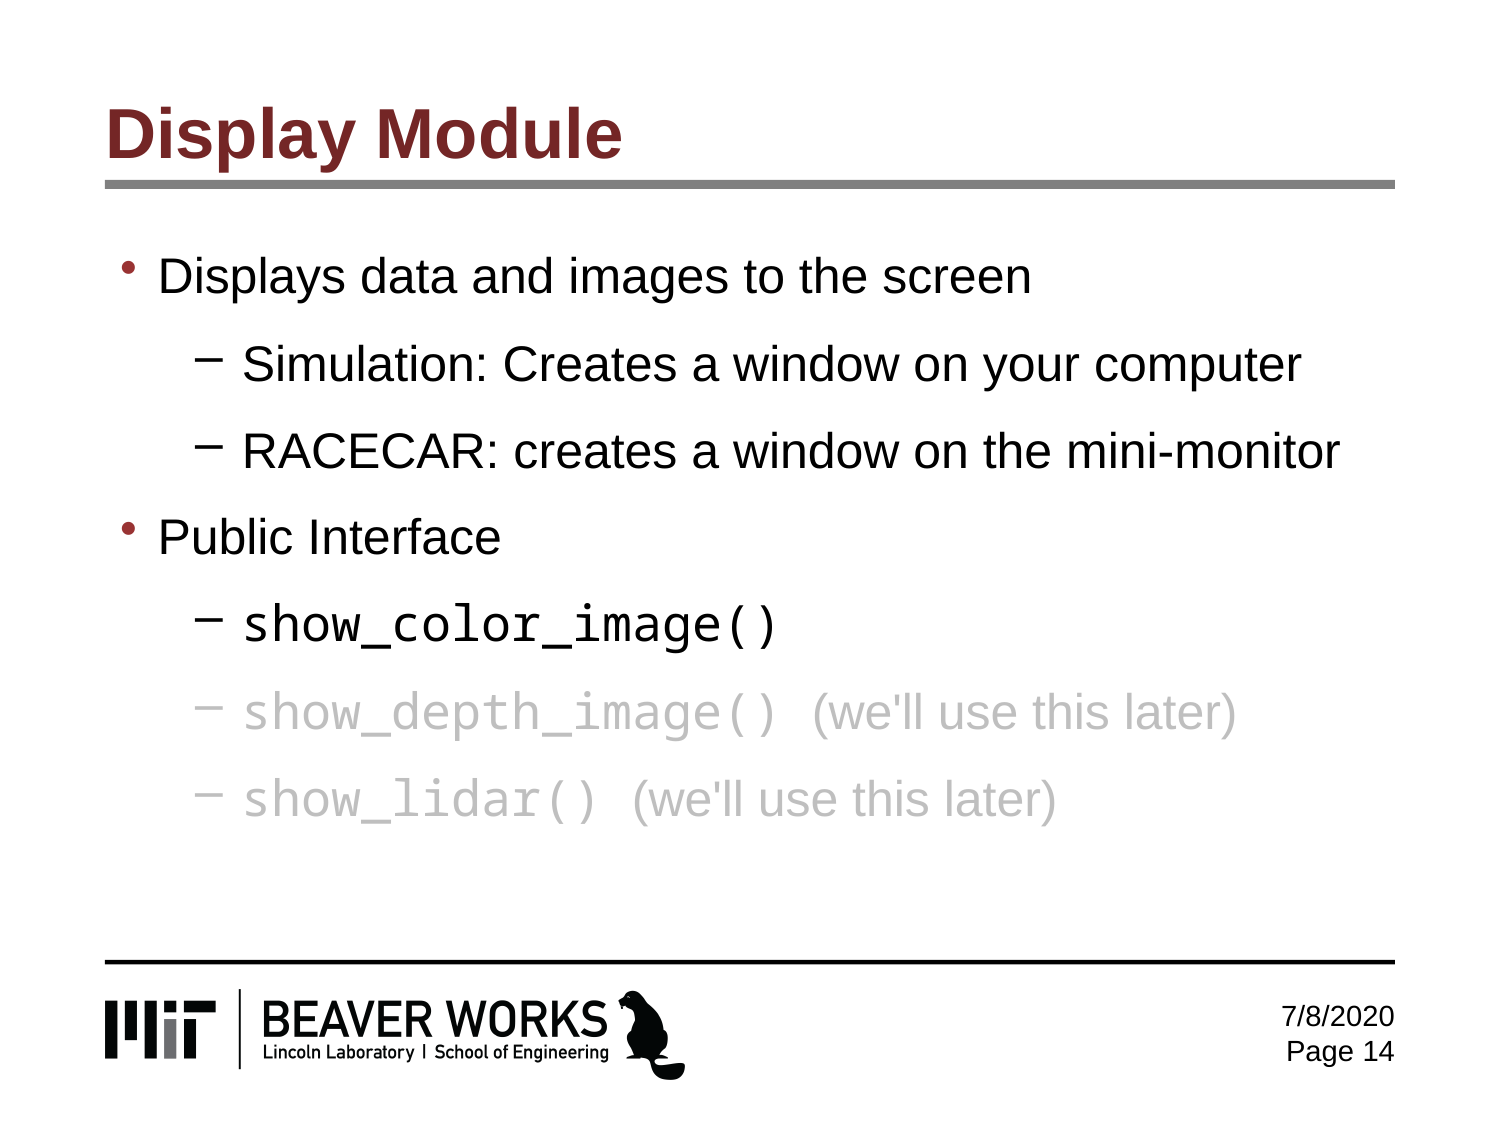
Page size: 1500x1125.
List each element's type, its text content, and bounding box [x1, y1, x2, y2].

text_box [104, 179, 1395, 189]
picture [104, 989, 685, 1081]
list Displays data and images to the screen Simulation: Creates a window on your computer RACECAR: creates a window on the mini-monitor Public Interface show_color_image() show_depth_image() (we'll use this later) show_lidar() (we'll use this later) [105, 239, 1395, 900]
text_box [104, 959, 1395, 965]
title Display Module [105, 75, 1305, 179]
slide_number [965, 990, 1395, 1065]
